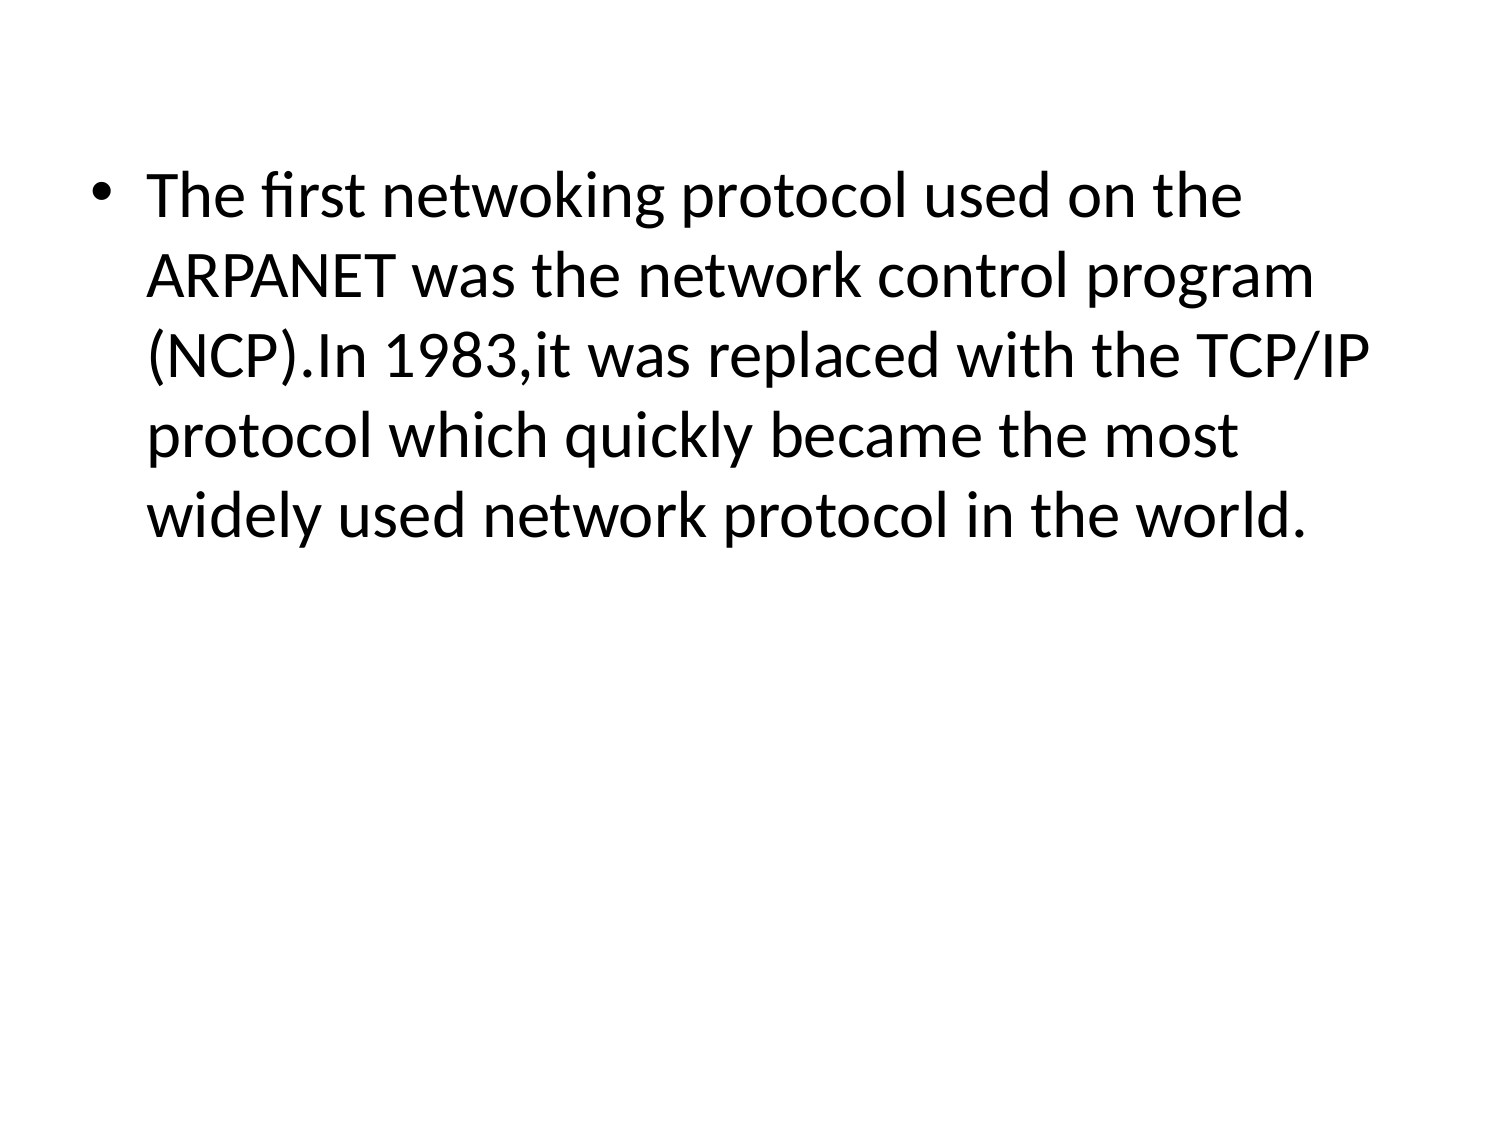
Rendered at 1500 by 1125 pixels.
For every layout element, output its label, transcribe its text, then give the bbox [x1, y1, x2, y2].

list The first netwoking protocol used on the ARPANET was the network control program (NCP).In 1983,it was replaced with the TCP/IP protocol which quickly became the most widely used network protocol in the world. [75, 50, 1425, 1005]
